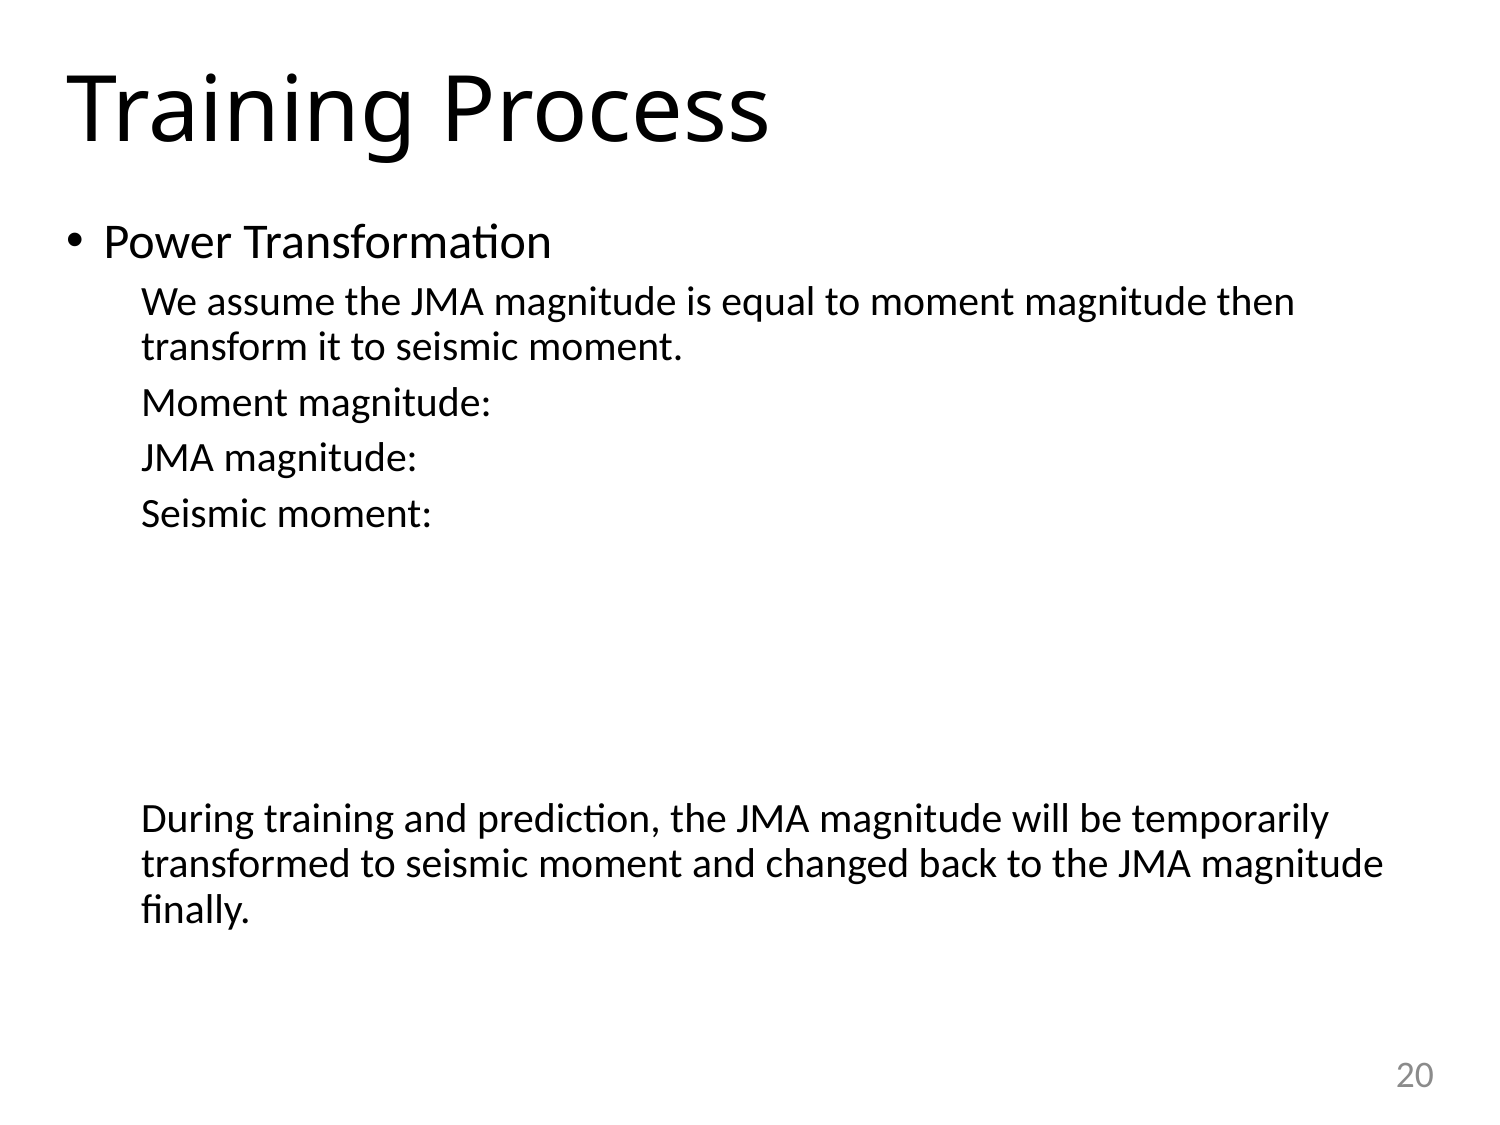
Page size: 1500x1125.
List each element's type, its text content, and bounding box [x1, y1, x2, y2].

title Training Process [51, 37, 1449, 186]
slide_number 19 [1324, 1042, 1449, 1103]
